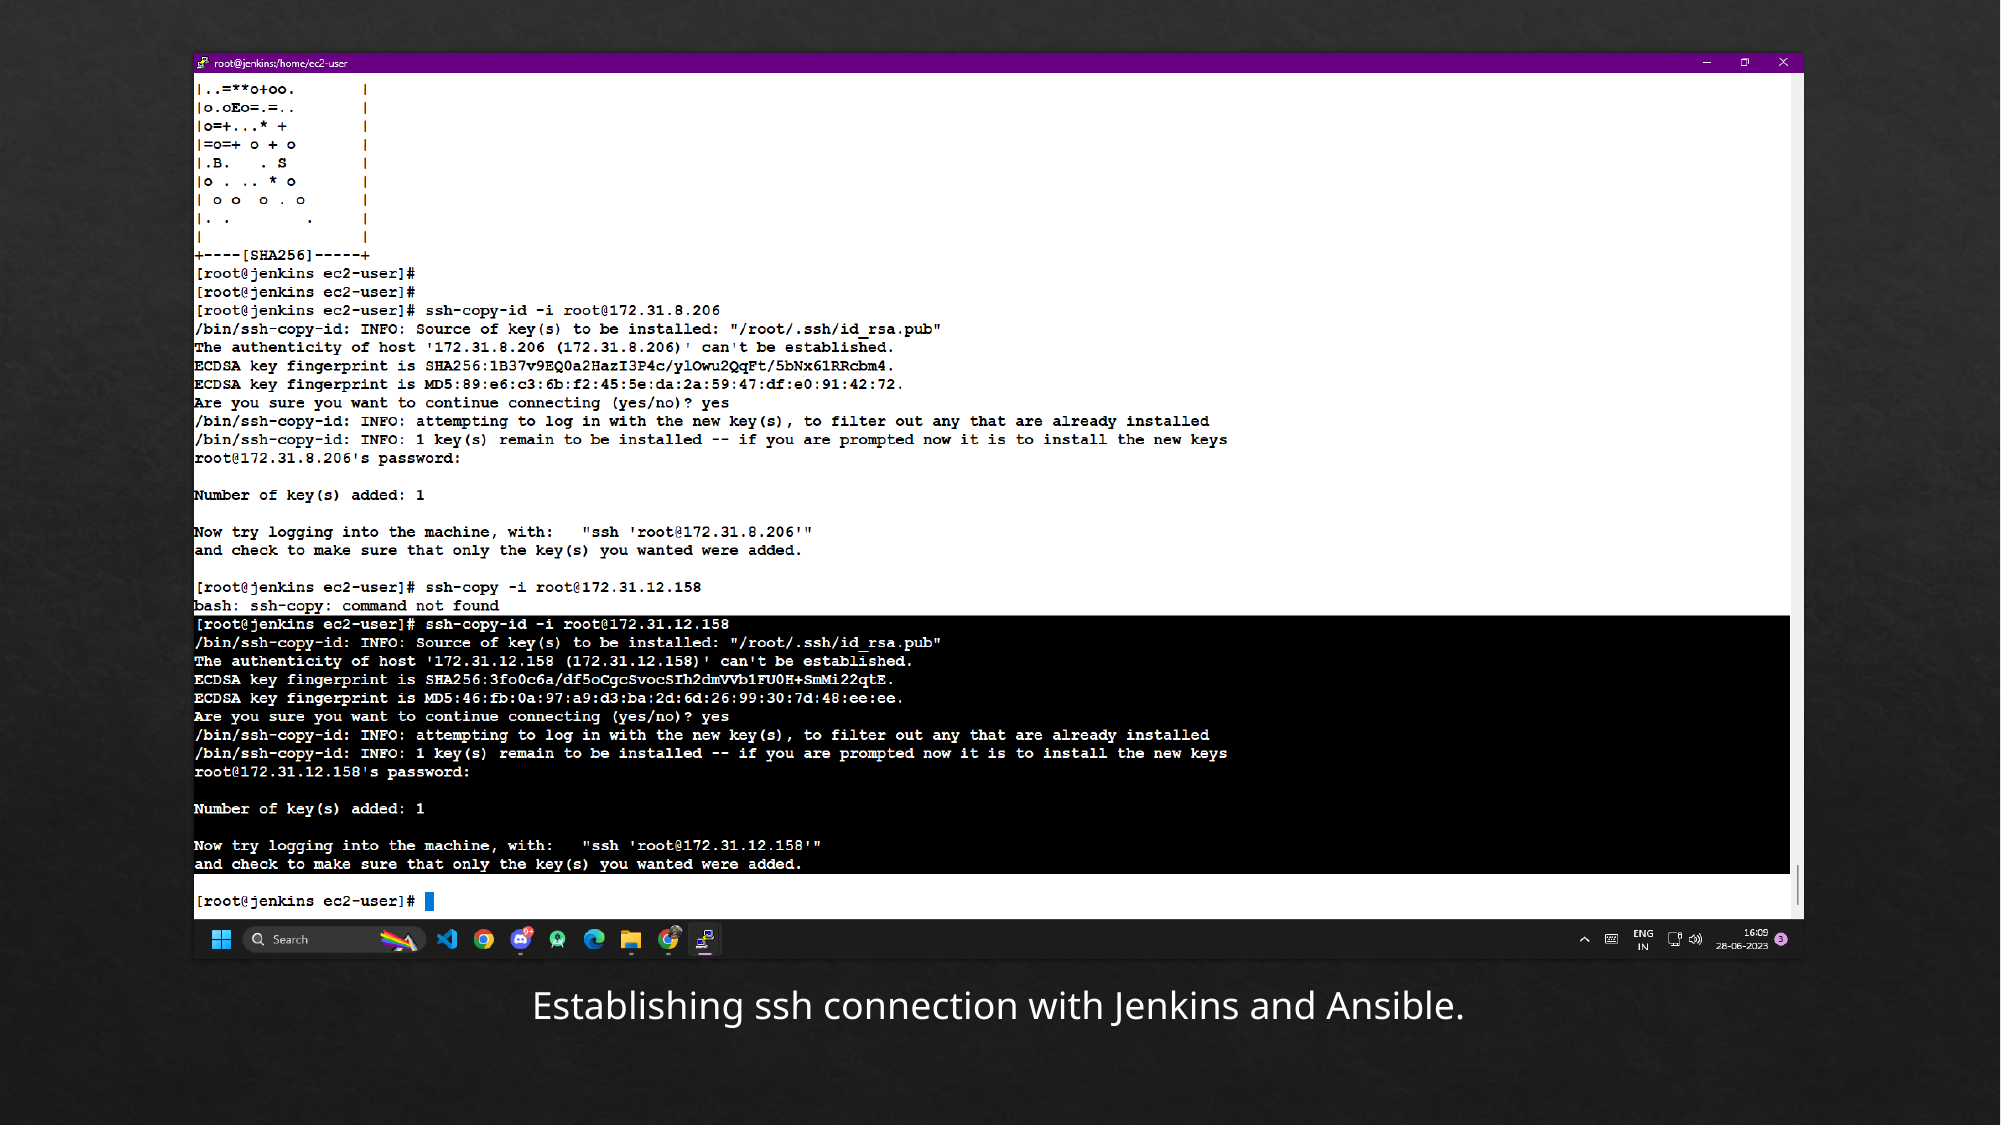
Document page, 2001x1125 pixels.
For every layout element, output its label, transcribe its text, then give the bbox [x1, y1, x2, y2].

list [194, 53, 1804, 960]
text_box Establishing ssh connection with Jenkins and Ansible. [517, 974, 1482, 1035]
